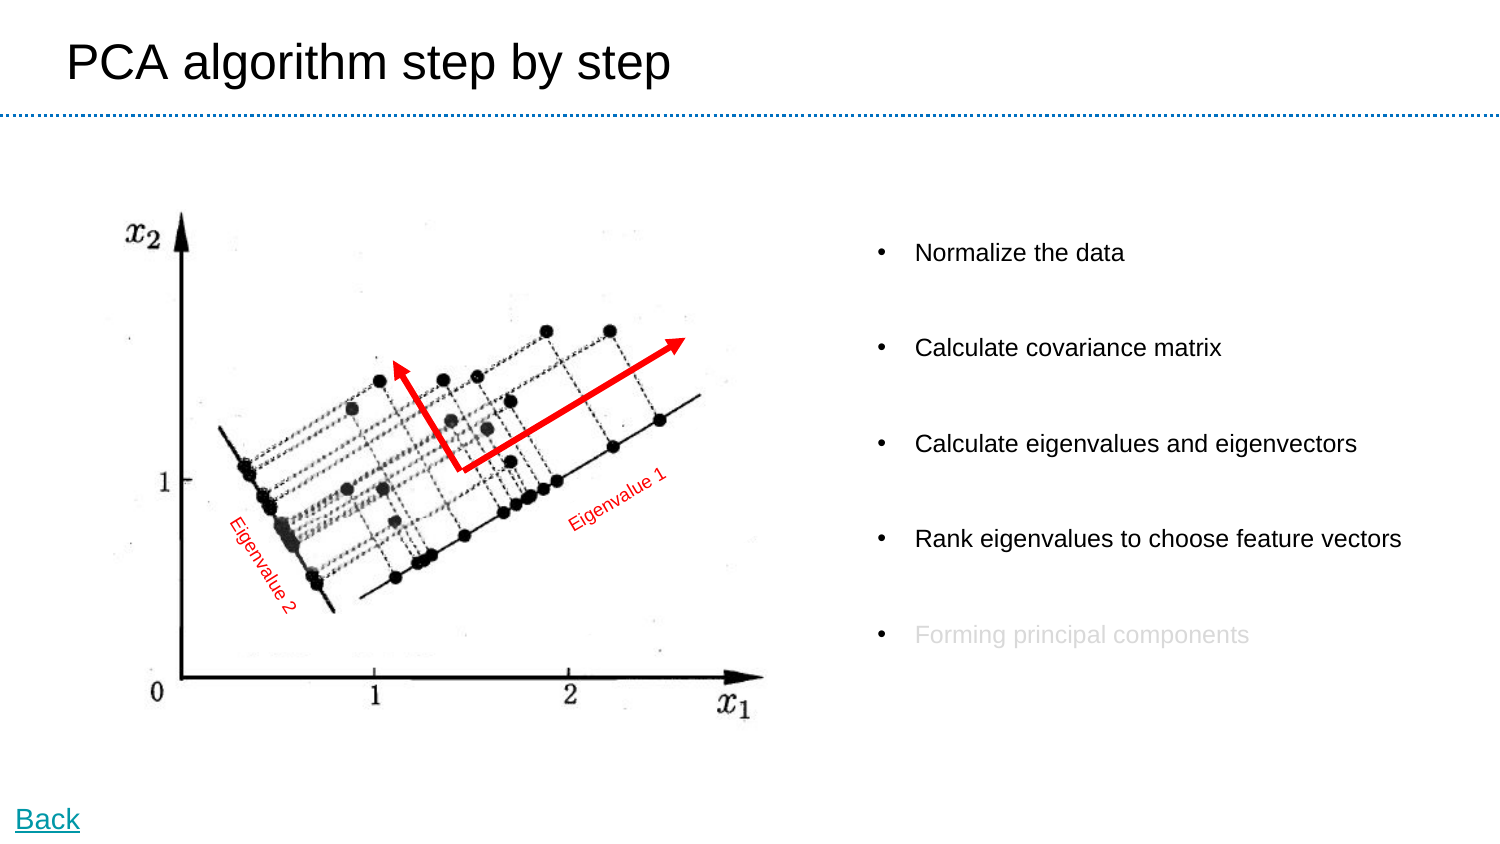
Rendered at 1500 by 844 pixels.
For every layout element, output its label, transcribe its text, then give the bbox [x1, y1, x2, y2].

text_box Normalize the data Calculate covariance matrix Calculate eigenvalues and eigenvectors Rank eigenvalues to choose feature vectors Forming principal components [865, 234, 1465, 733]
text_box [102, 199, 803, 733]
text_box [463, 337, 686, 472]
text_box Back [0, 793, 96, 843]
title PCA algorithm step by step [51, 14, 1449, 109]
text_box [392, 360, 461, 472]
